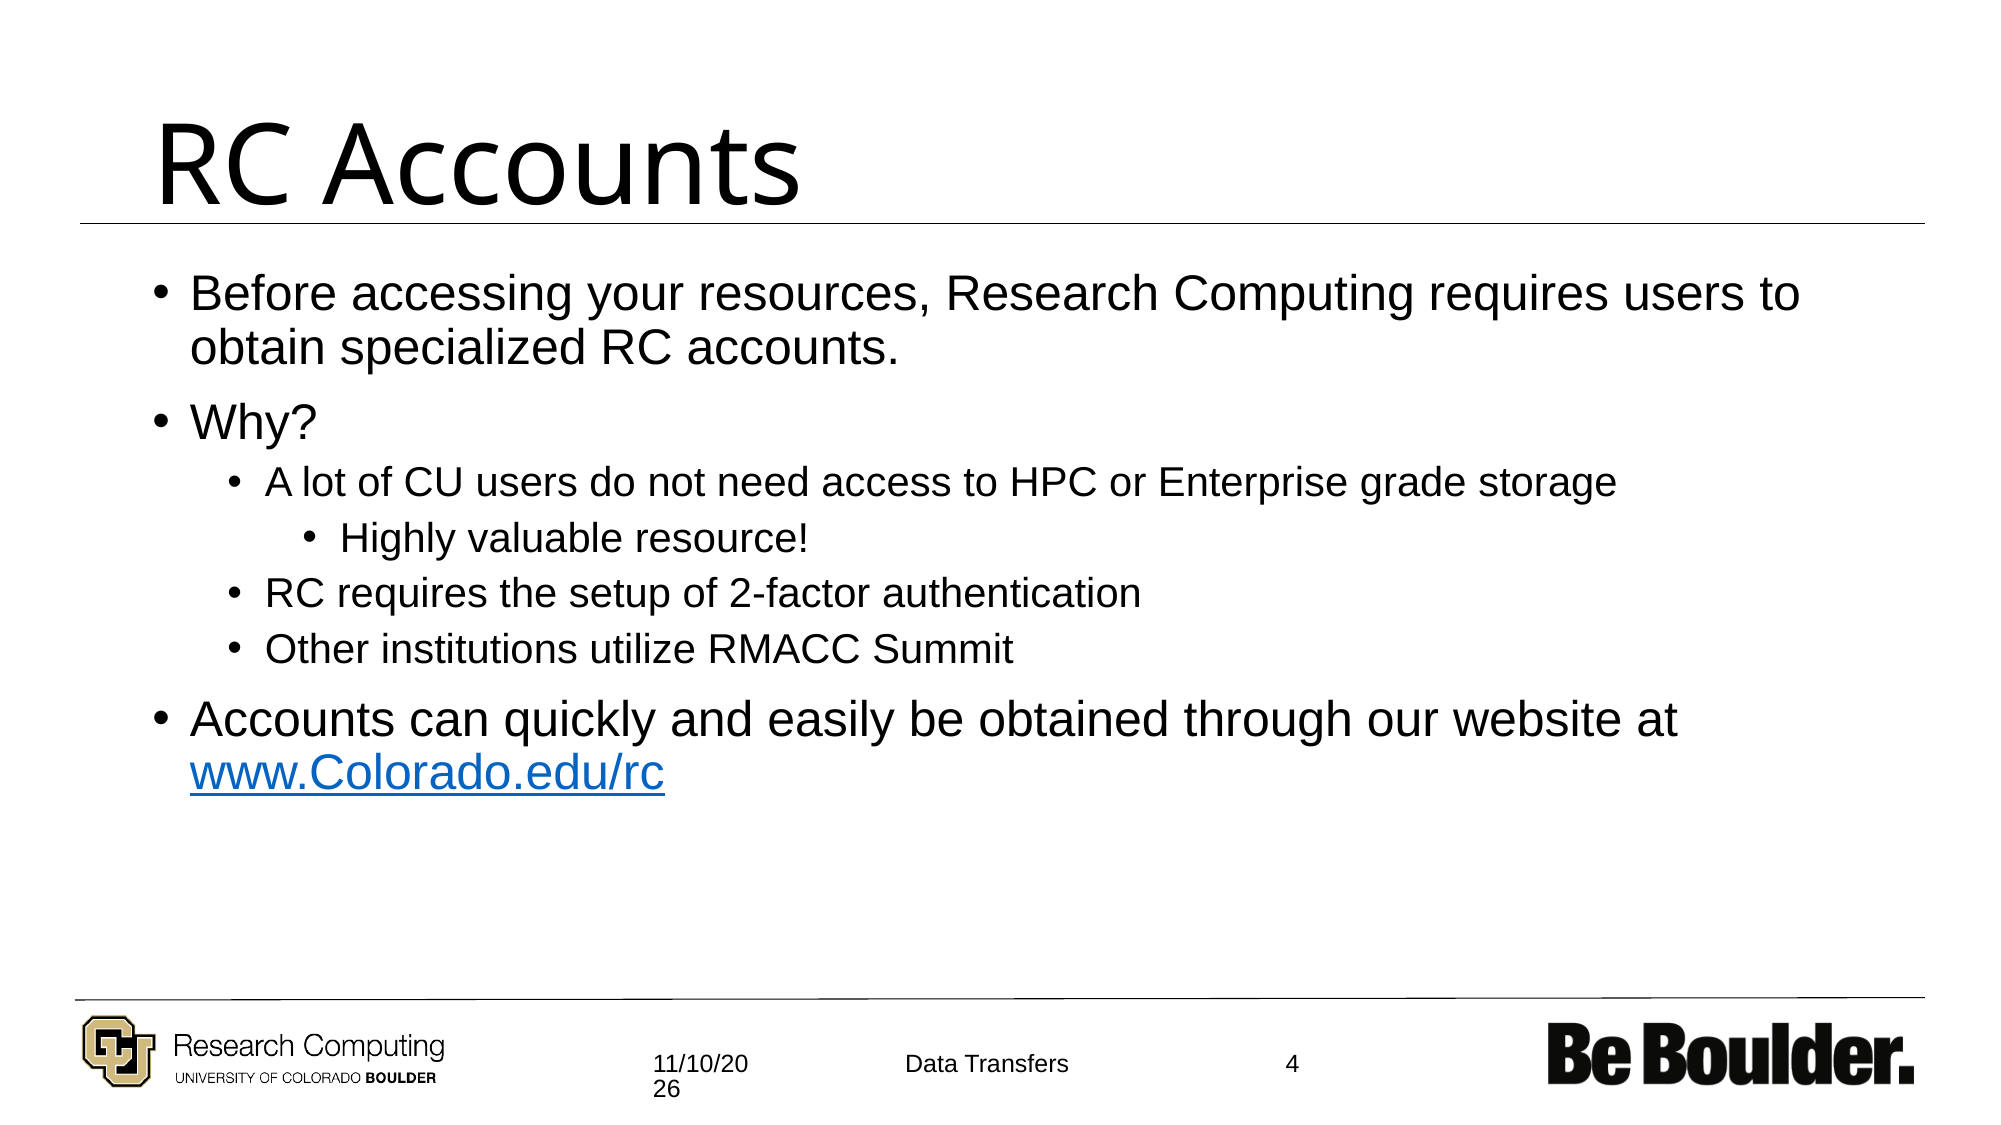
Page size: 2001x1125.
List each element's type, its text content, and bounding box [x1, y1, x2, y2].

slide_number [637, 1032, 772, 1093]
title RC Accounts [137, 59, 1863, 260]
picture [1524, 1015, 1938, 1088]
slide_number 4 [1202, 1032, 1315, 1093]
footer Data Transfers [772, 1032, 1202, 1093]
picture [81, 1015, 444, 1088]
list Before accessing your resources, Research Computing requires users to obtain specialized RC accounts. Why? A lot of CU users do not need access to HPC or Enterprise grade storage Highly valuable resource! RC requires the setup of 2-factor authentication Other institutions utilize RMACC Summit Accounts can quickly and easily be obtained through our website at www.Colorado.edu/rc [137, 260, 1863, 943]
